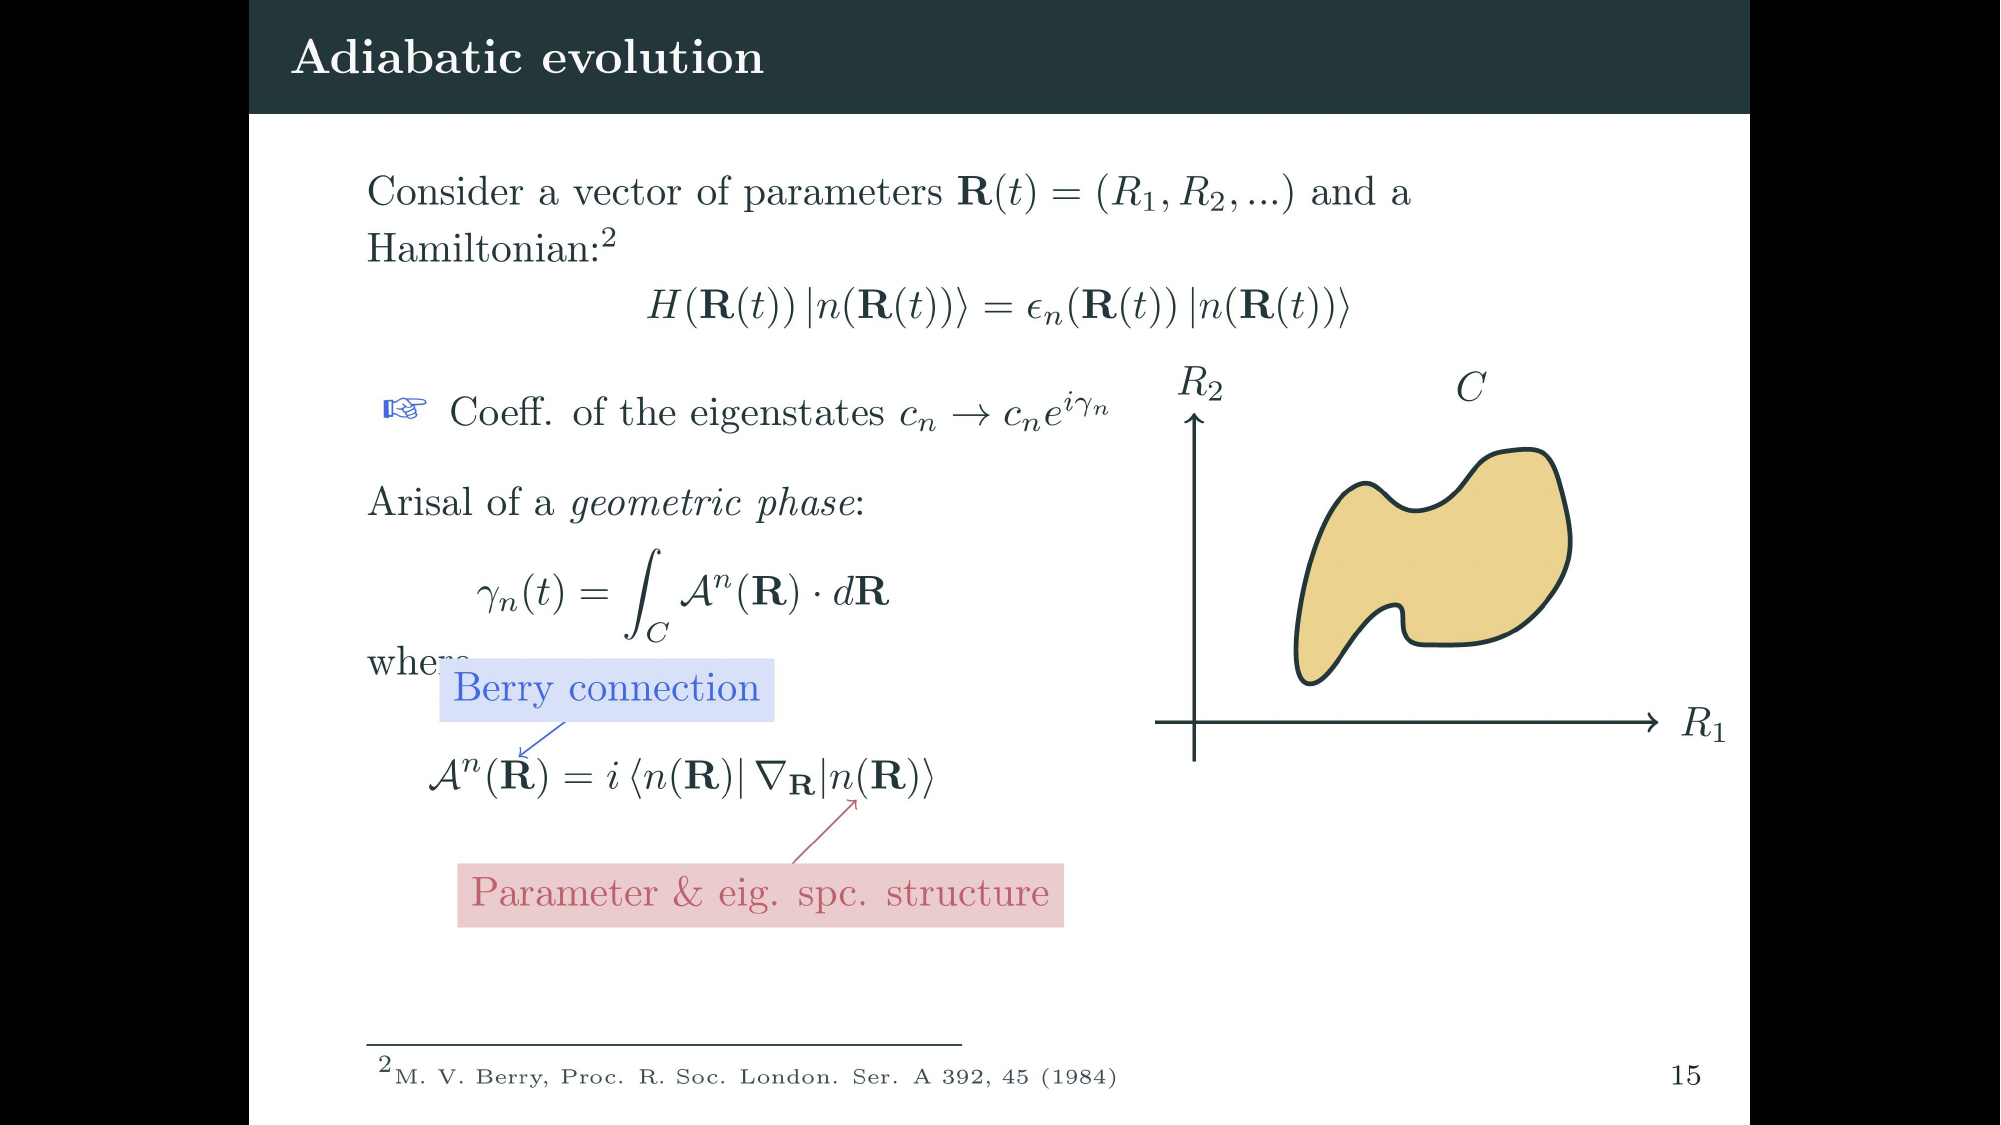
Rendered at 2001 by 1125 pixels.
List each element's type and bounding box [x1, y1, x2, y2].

picture [249, 0, 1750, 1125]
